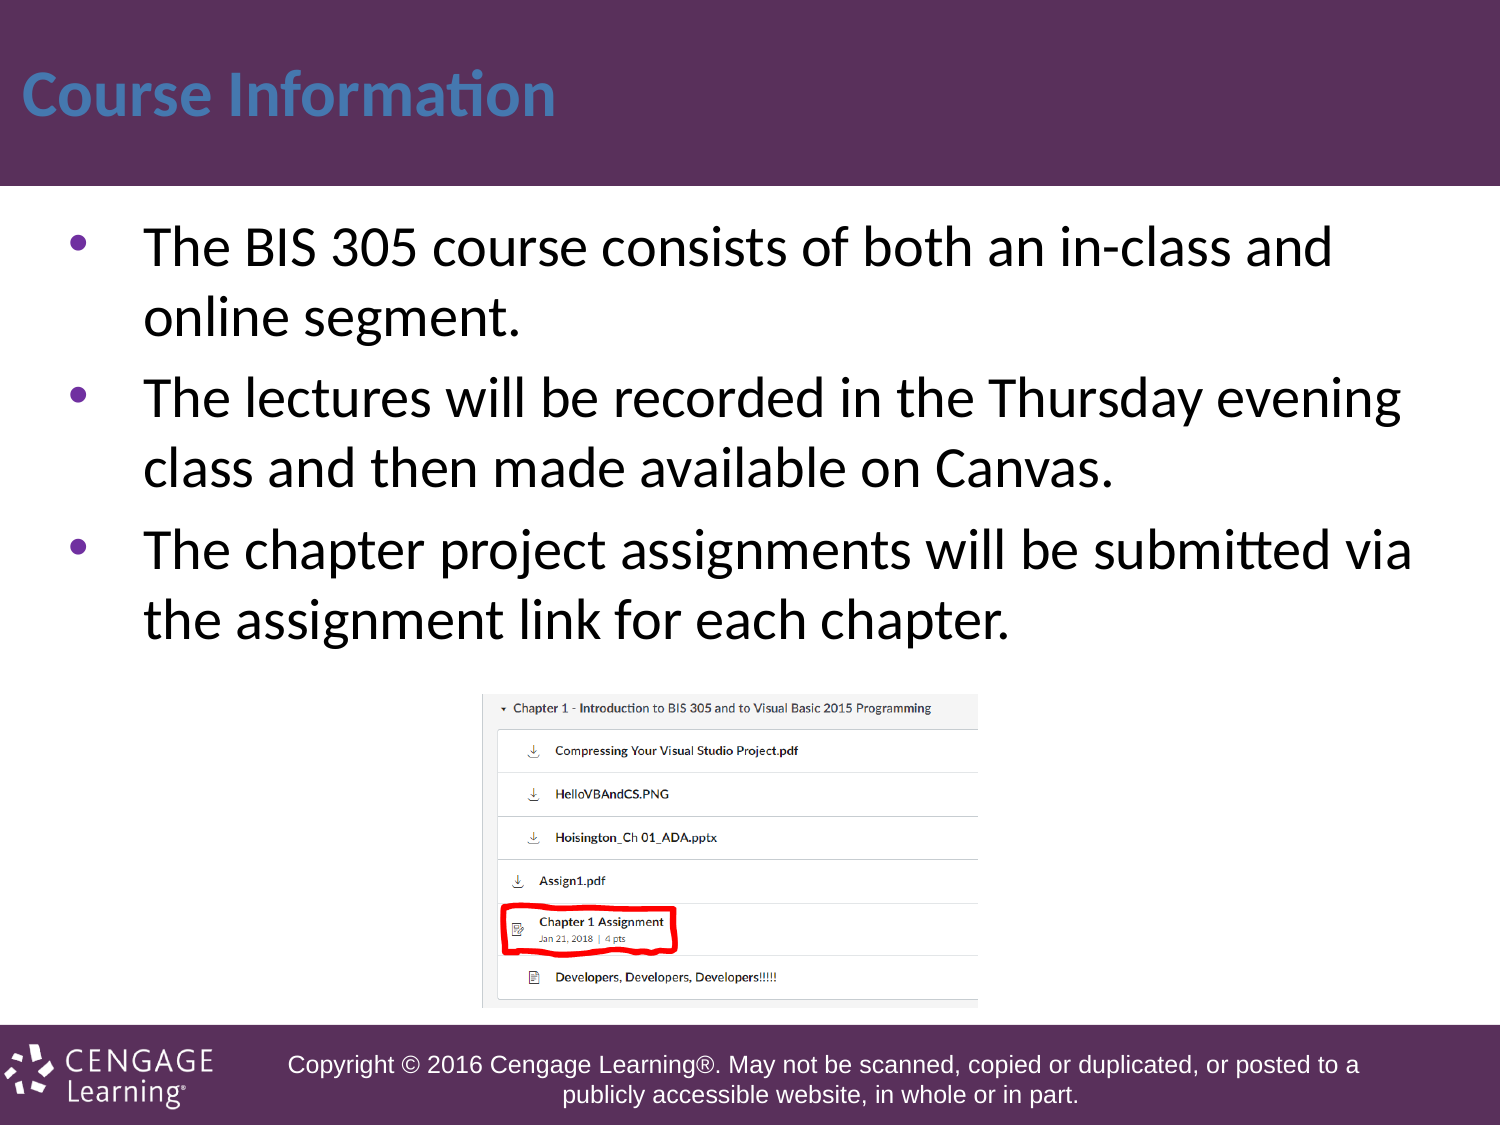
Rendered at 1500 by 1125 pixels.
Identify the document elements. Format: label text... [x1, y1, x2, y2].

picture [481, 693, 978, 1008]
title Course Information [7, 4, 1493, 175]
picture [0, 1040, 216, 1113]
list The BIS 305 course consists of both an in-class and online segment. The lectures will be recorded in the Thursday evening class and then made available on Canvas. The chapter project assignments will be submitted via the assignment link for each chapter. [53, 200, 1433, 1086]
